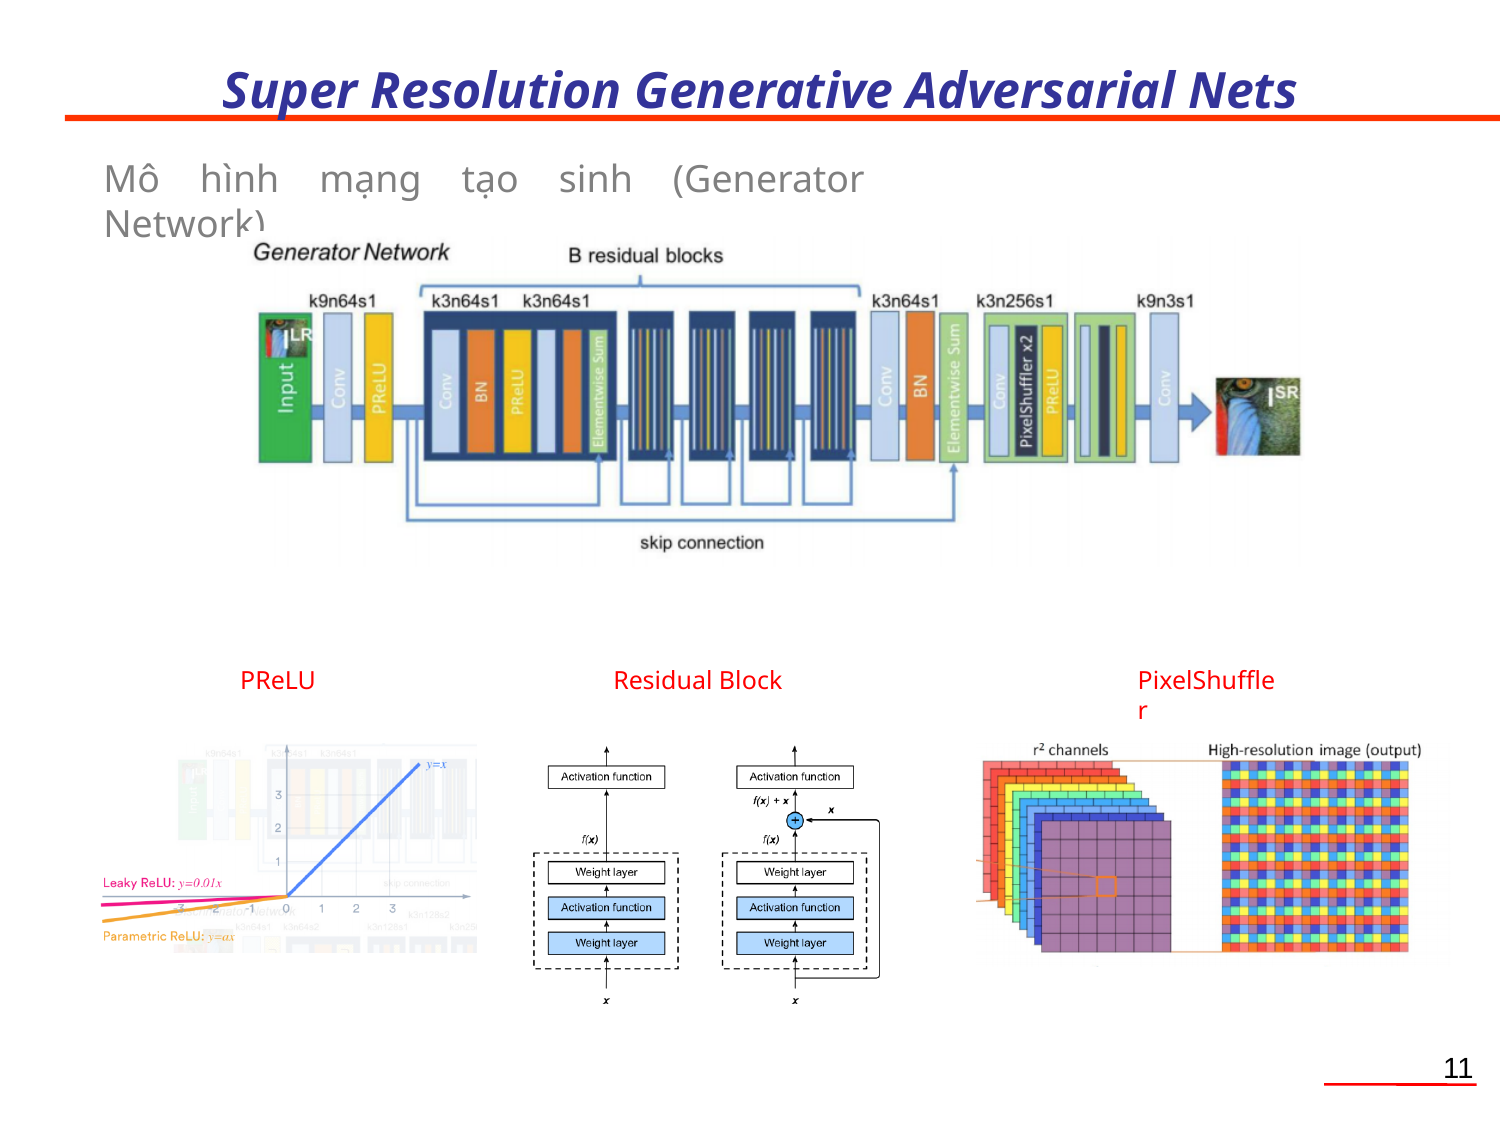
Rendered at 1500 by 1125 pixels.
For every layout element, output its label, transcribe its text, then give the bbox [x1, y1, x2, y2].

text_box Residual Block [598, 656, 809, 702]
text_box 11 [1138, 1041, 1489, 1102]
text_box Super Resolution Generative Adversarial Nets [207, 51, 1314, 127]
picture [95, 743, 477, 953]
picture [241, 231, 1324, 567]
picture [976, 743, 1466, 967]
picture [533, 743, 881, 1015]
text_box Mô hình mạng tạo sinh (Generator Network) [88, 147, 880, 253]
text_box PixelShuffler [1122, 656, 1294, 732]
text_box PReLU [225, 656, 347, 702]
